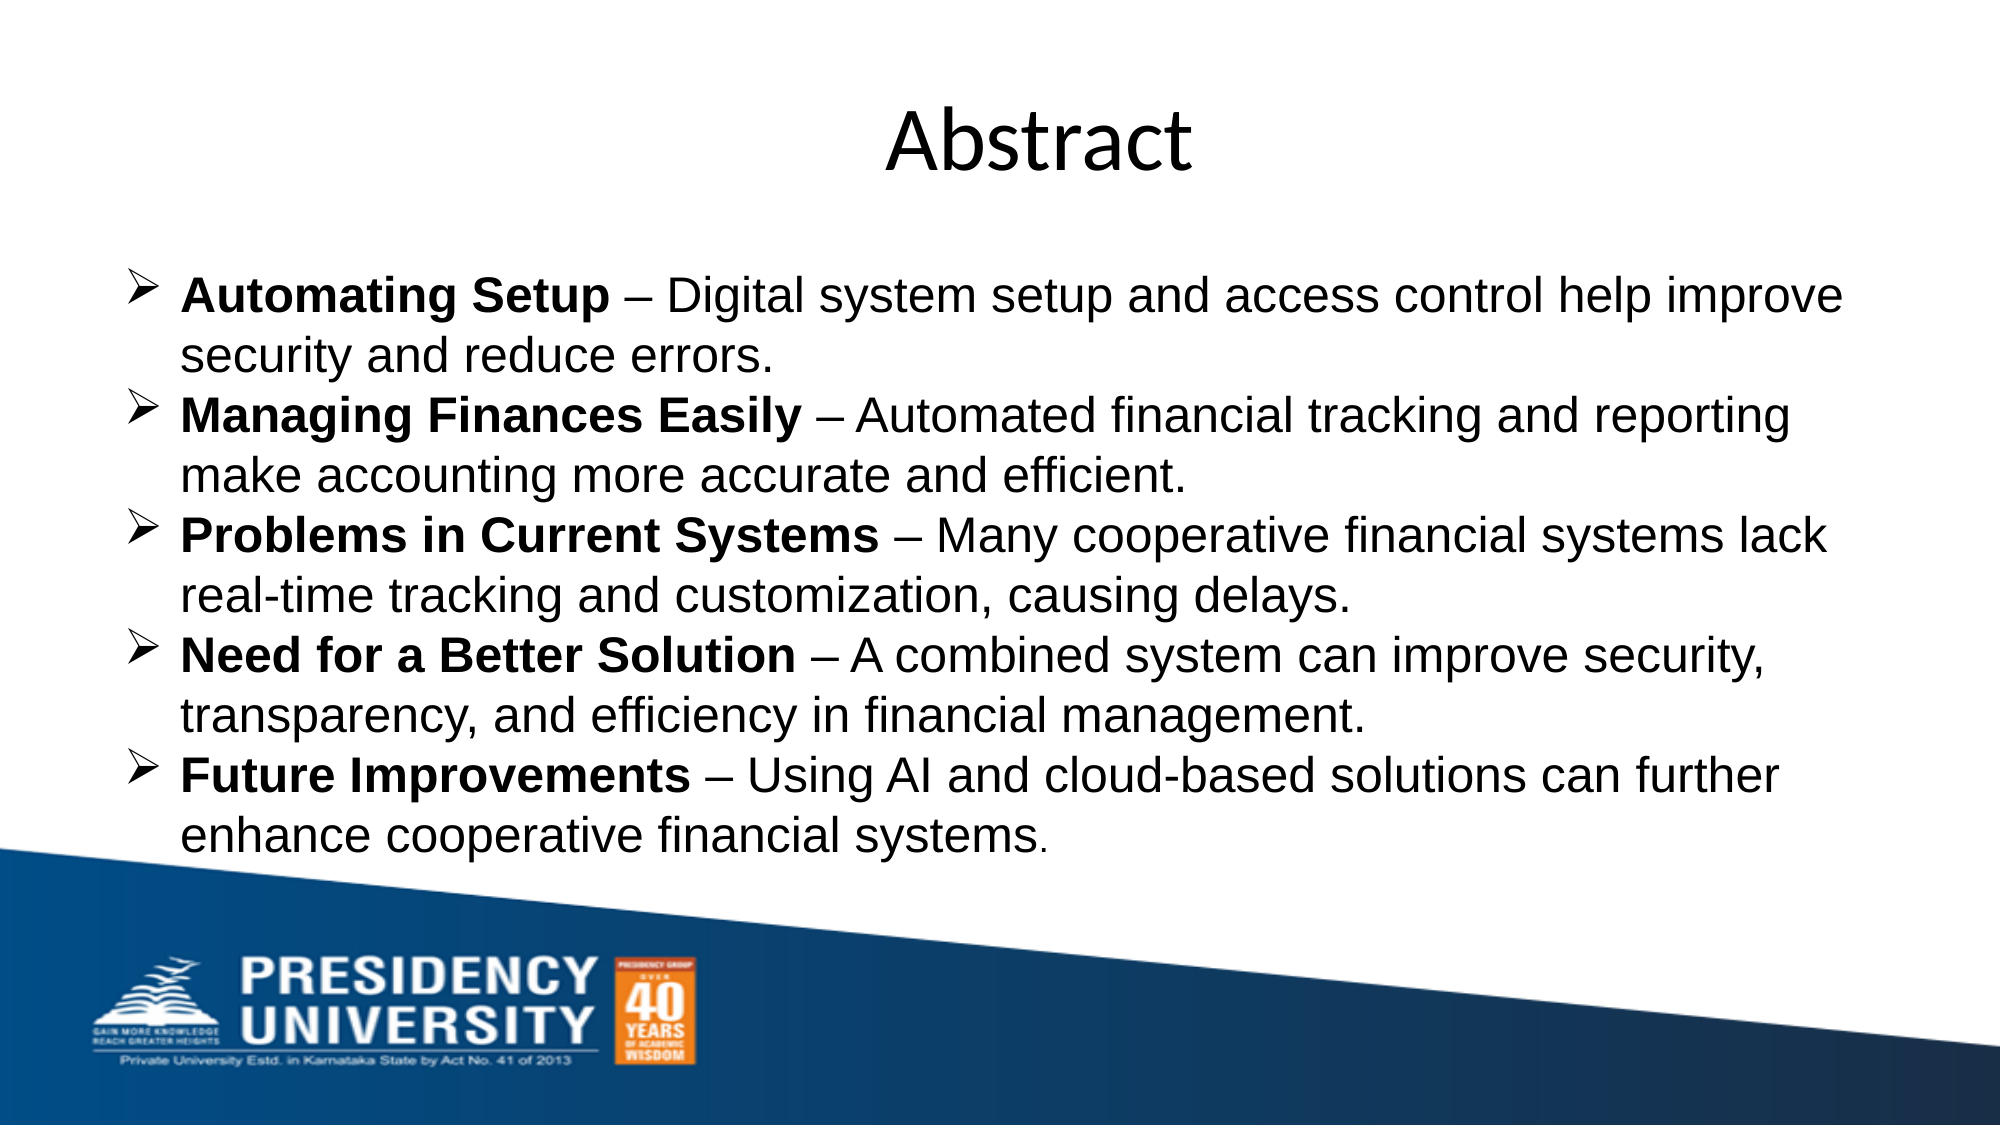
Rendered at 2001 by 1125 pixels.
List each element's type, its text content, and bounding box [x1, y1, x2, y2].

picture [0, 845, 2000, 1125]
subtitle Automating Setup – Digital system setup and access control help improve security and reduce errors. Managing Finances Easily – Automated financial tracking and reporting make accounting more accurate and efficient. Problems in Current Systems – Many cooperative financial systems lack real-time tracking and customization, causing delays. Need for a Better Solution – A combined system can improve security, transparency, and efficiency in financial management. Future Improvements – Using AI and cloud-based solutions can further enhance cooperative financial systems. [108, 228, 1918, 897]
title Abstract [310, 19, 1770, 228]
